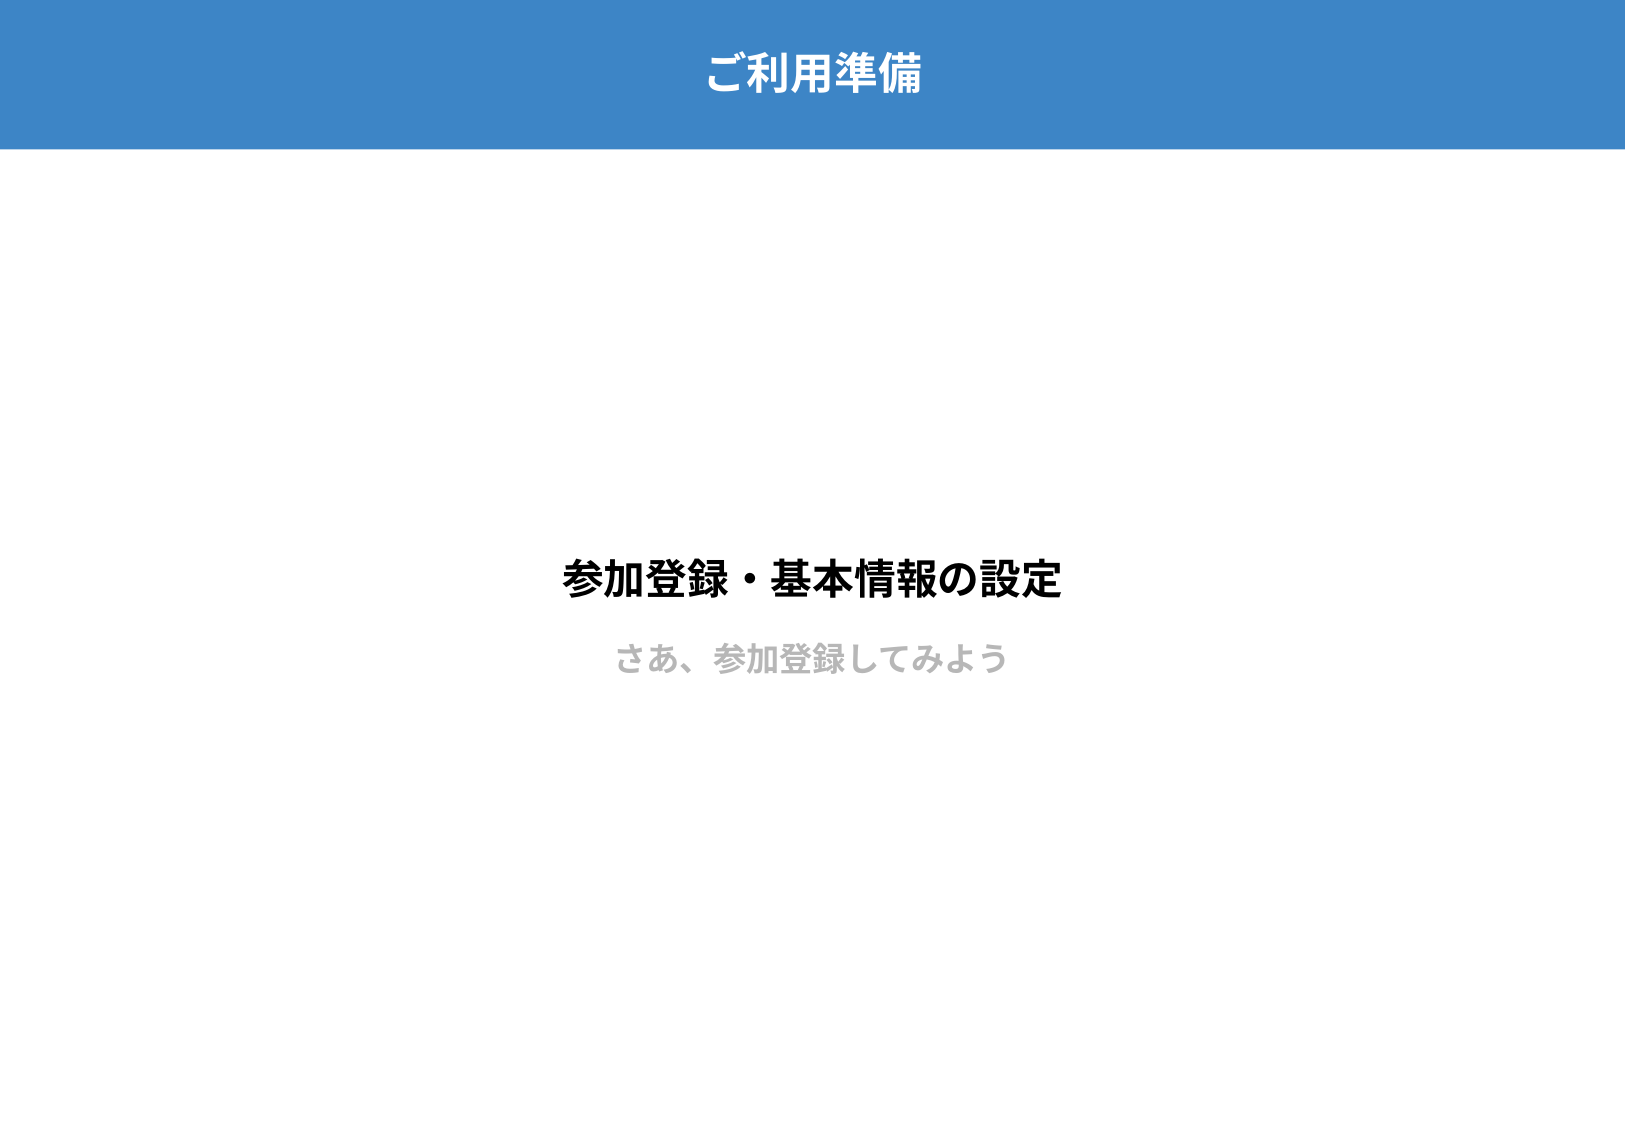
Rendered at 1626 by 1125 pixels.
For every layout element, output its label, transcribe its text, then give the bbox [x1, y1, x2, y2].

text_box さあ、参加登録してみよう [0, 620, 1625, 707]
text_box ご利用準備 [0, 28, 1625, 114]
text_box 参加登録・基本情報の設定 [0, 535, 1625, 620]
